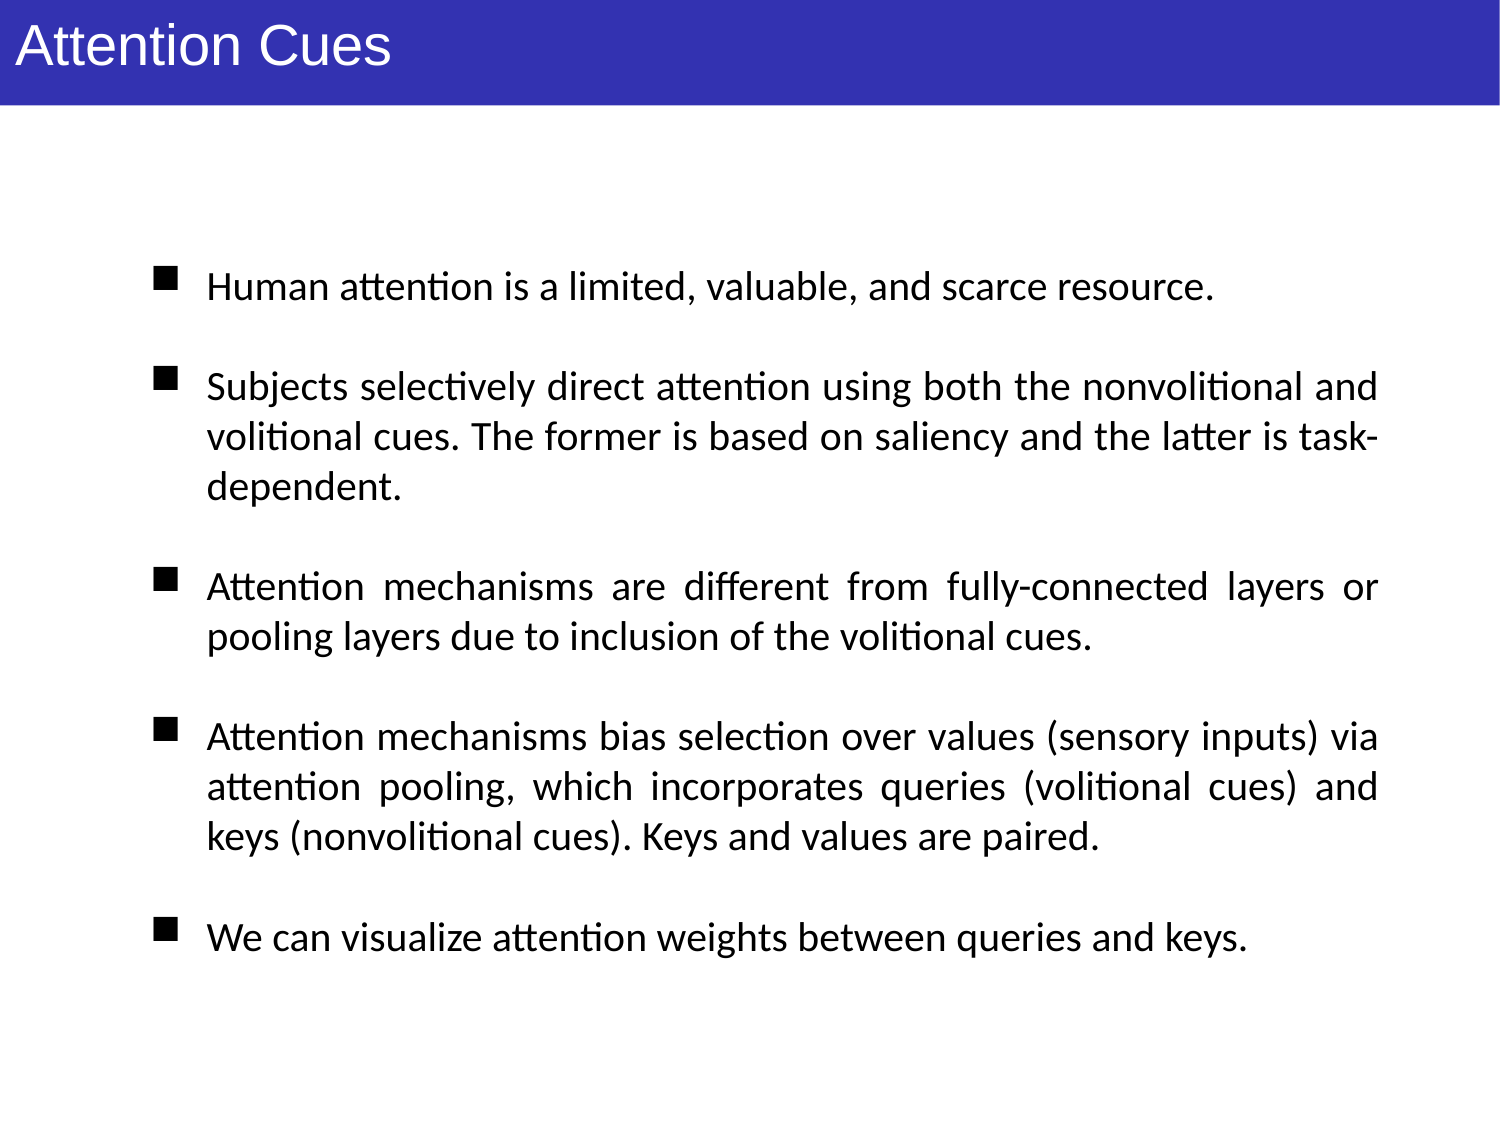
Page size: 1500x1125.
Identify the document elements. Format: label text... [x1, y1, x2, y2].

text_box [0, 0, 1500, 106]
text_box Human attention is a limited, valuable, and scarce resource. Subjects selectively direct attention using both the nonvolitional and volitional cues. The former is based on saliency and the latter is task-dependent. Attention mechanisms are different from fully-connected layers or pooling layers due to inclusion of the volitional cues. Attention mechanisms bias selection over values (sensory inputs) via attention pooling, which incorporates queries (volitional cues) and keys (nonvolitional cues). Keys and values are paired. We can visualize attention weights between queries and keys. [135, 251, 1395, 967]
